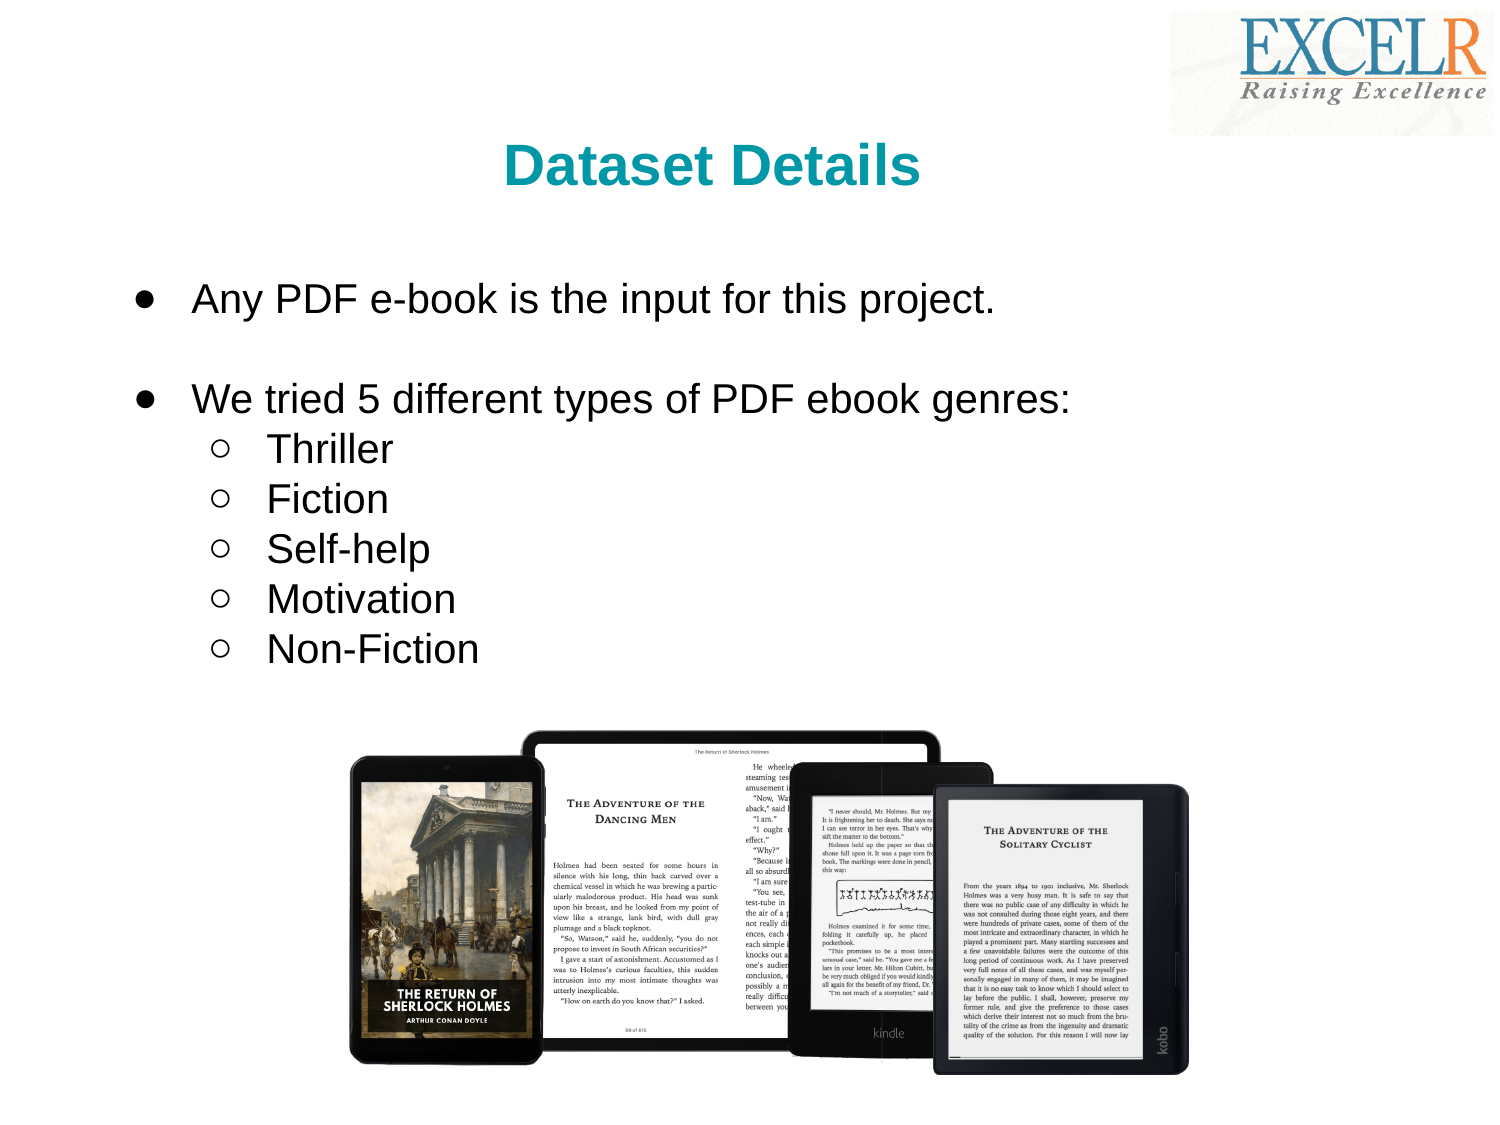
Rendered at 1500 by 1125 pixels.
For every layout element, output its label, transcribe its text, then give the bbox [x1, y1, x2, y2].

picture [349, 730, 1189, 1076]
text_box Dataset Details [225, 125, 1200, 206]
text_box Any PDF e-book is the input for this project. We tried 5 different types of PDF ebook genres: Thriller Fiction Self-help Motivation Non-Fiction [101, 264, 1437, 726]
picture [1169, 9, 1494, 136]
